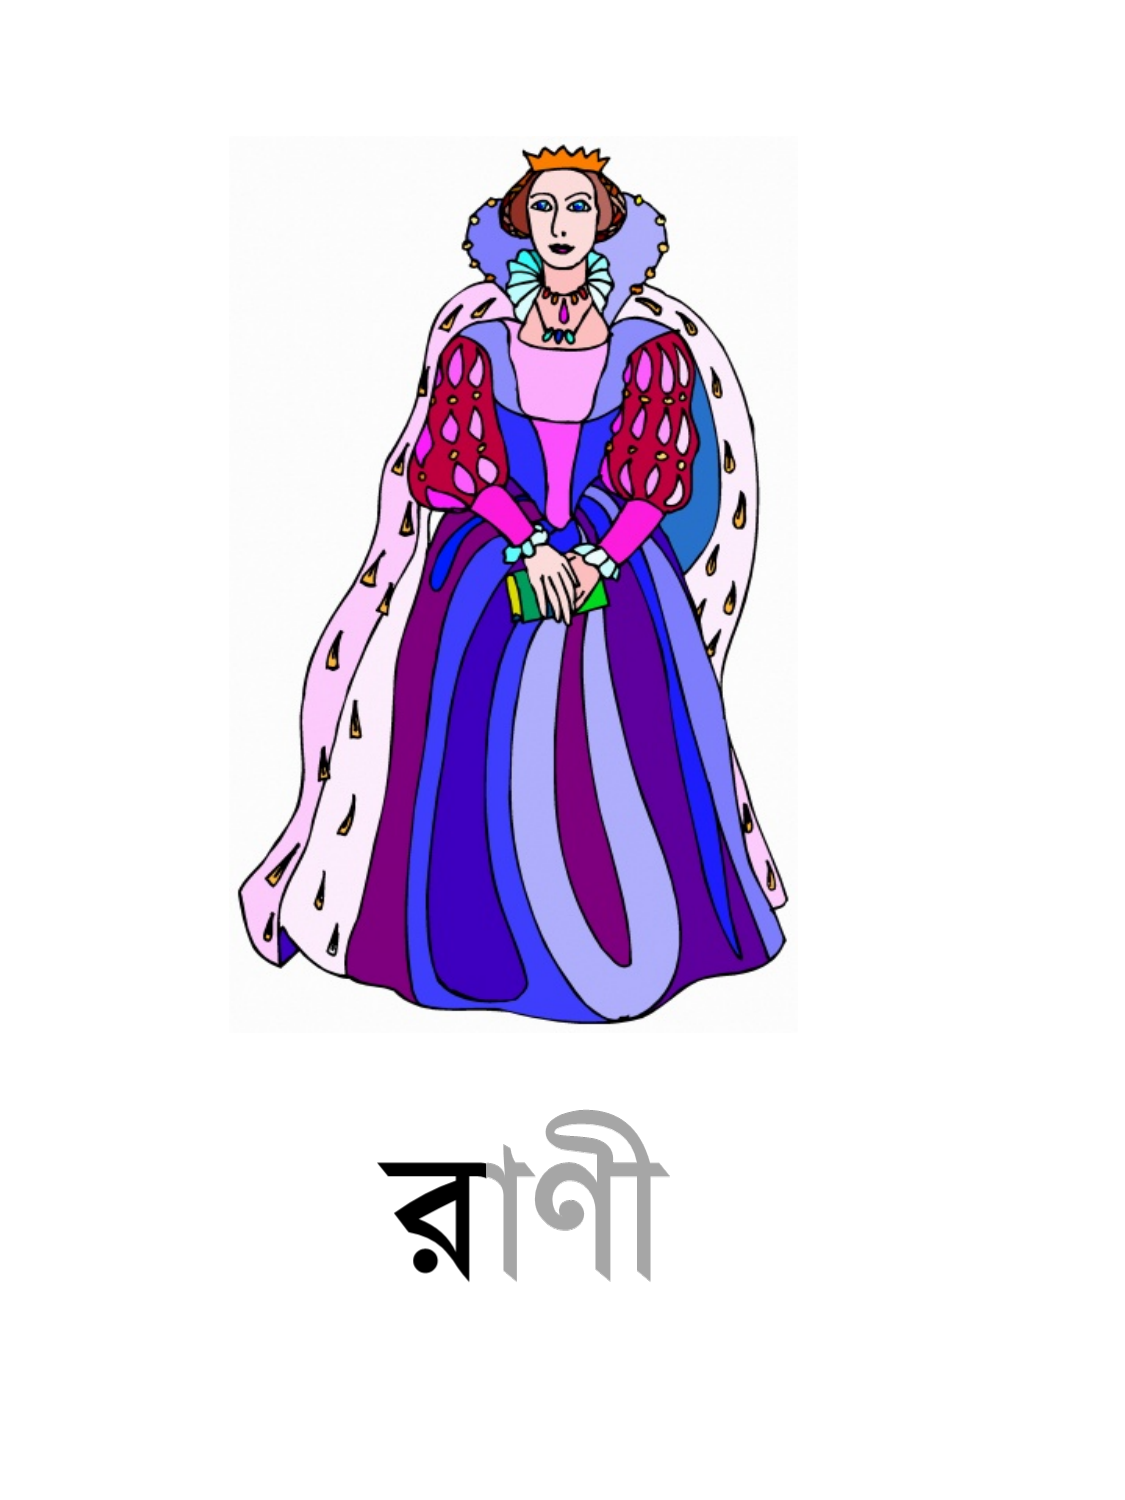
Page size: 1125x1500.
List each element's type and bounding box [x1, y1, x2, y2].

picture [228, 135, 799, 1033]
text_box [278, 1069, 775, 1325]
